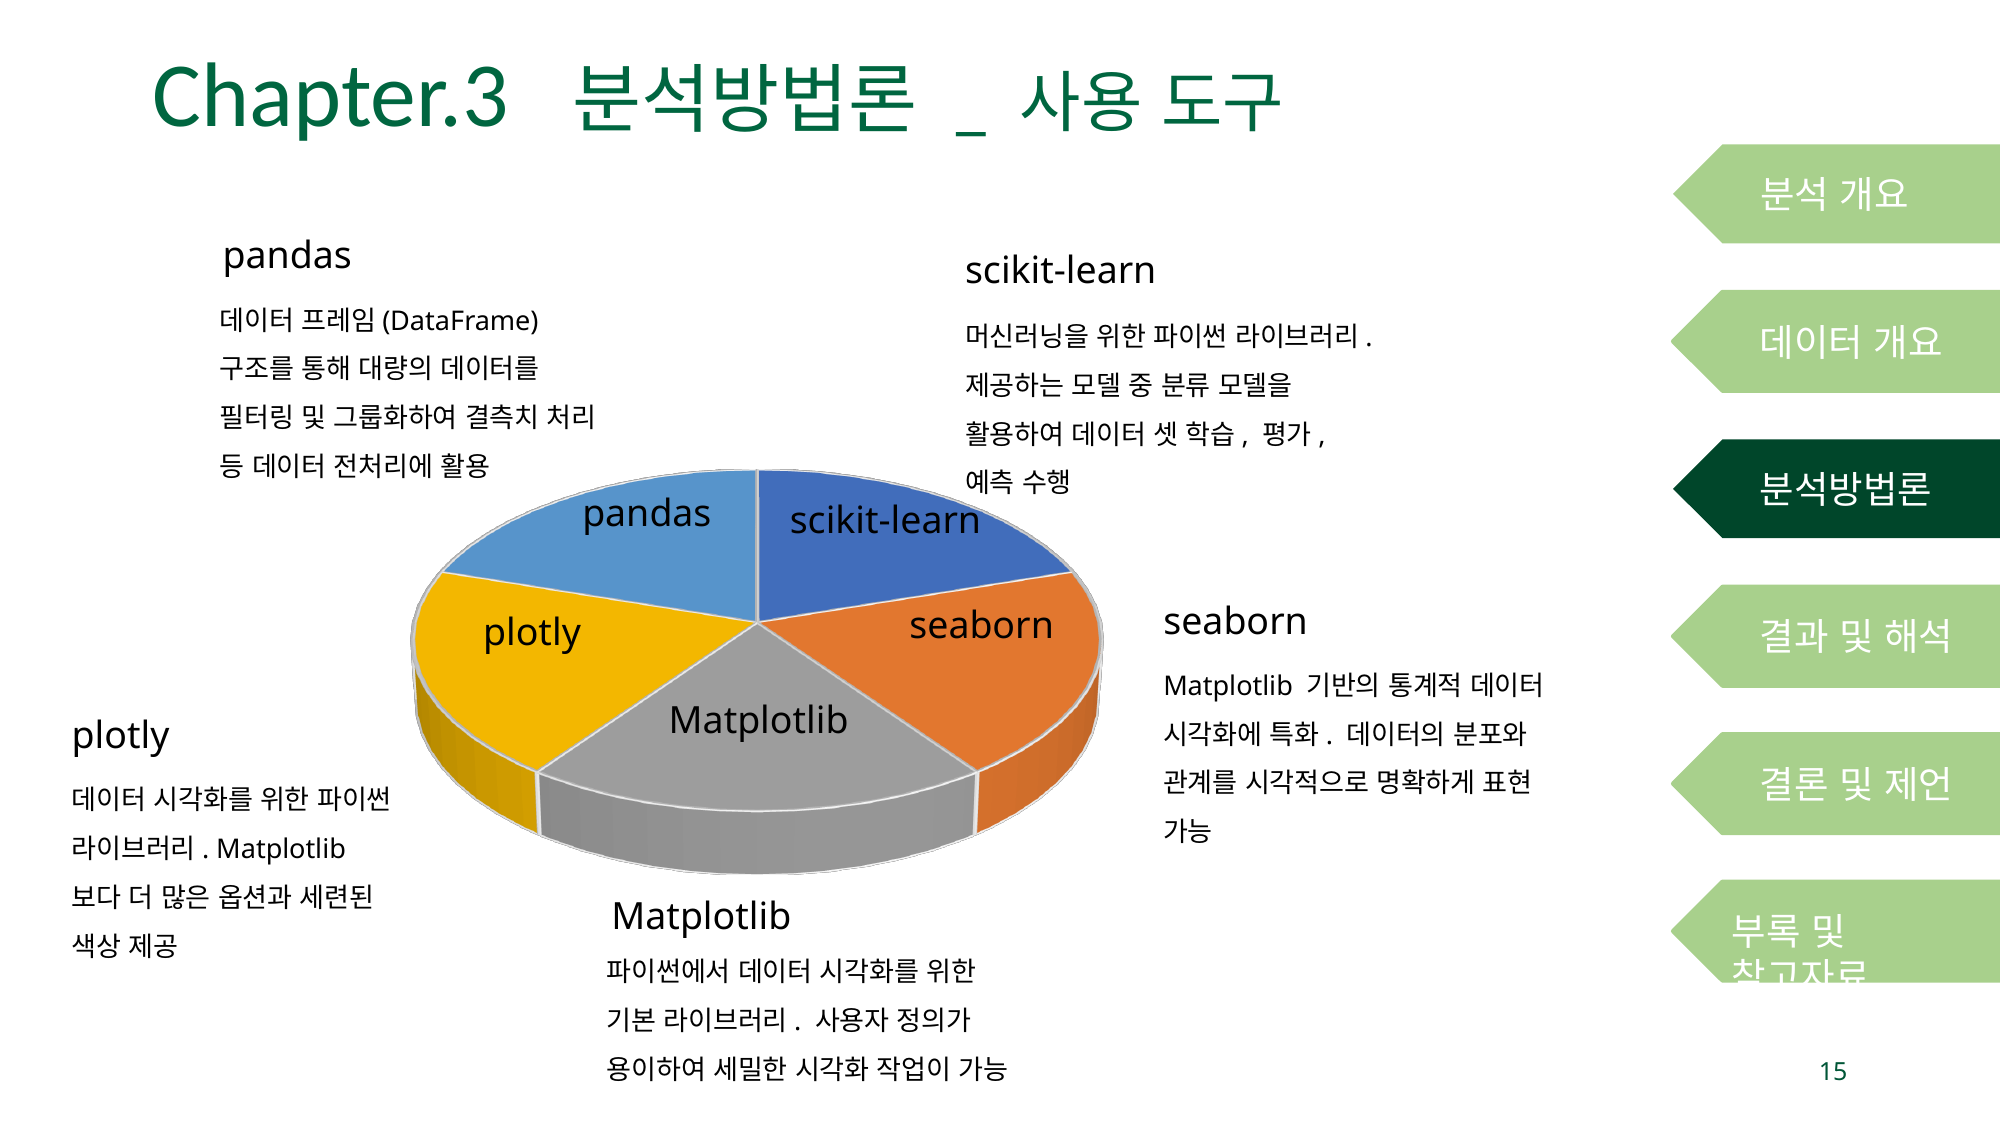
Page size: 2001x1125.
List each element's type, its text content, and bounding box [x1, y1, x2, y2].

text_box 머신러닝을 위한 파이썬 라이브러리. 제공하는 모델 중 분류 모델을 활용하여 데이터 셋 학습, 평가, 예측 수행 [950, 295, 1395, 506]
slide_number 15 [1412, 1042, 1863, 1103]
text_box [1672, 733, 2000, 834]
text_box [1672, 291, 2000, 392]
text_box plotly [56, 703, 369, 764]
text_box scikit-learn [950, 238, 1335, 299]
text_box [1672, 586, 2000, 686]
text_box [374, 329, 1186, 969]
text_box 파이썬에서 데이터 시각화를 위한 기본 라이브러리. 사용자 정의가 용이하여 세밀한 시각화 작업이 가능 [591, 977, 1028, 1093]
title Chapter.3 분석방법론 _ 사용 도구 [137, 22, 1863, 171]
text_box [1672, 881, 2000, 981]
text_box 데이터 시각화를 위한 파이썬 라이브러리. Matplotlib보다 더 많은 옵션과 세련된 색상 제공 [56, 764, 369, 969]
text_box 데이터 프레임(DataFrame) 구조를 통해 대량의 데이터를 필터링 및 그룹화하여 결측치 처리 등 데이터 전처리에 활용 [204, 279, 623, 490]
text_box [1672, 439, 2000, 539]
text_box pandas [207, 223, 592, 284]
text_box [1672, 144, 2000, 244]
text_box seaborn [1190, 589, 1533, 650]
text_box Matplotlib 기반의 통계적 데이터 시각화에 특화. 데이터의 분포와 관계를 시각적으로 명확하게 표현 가능 [1190, 644, 1593, 855]
